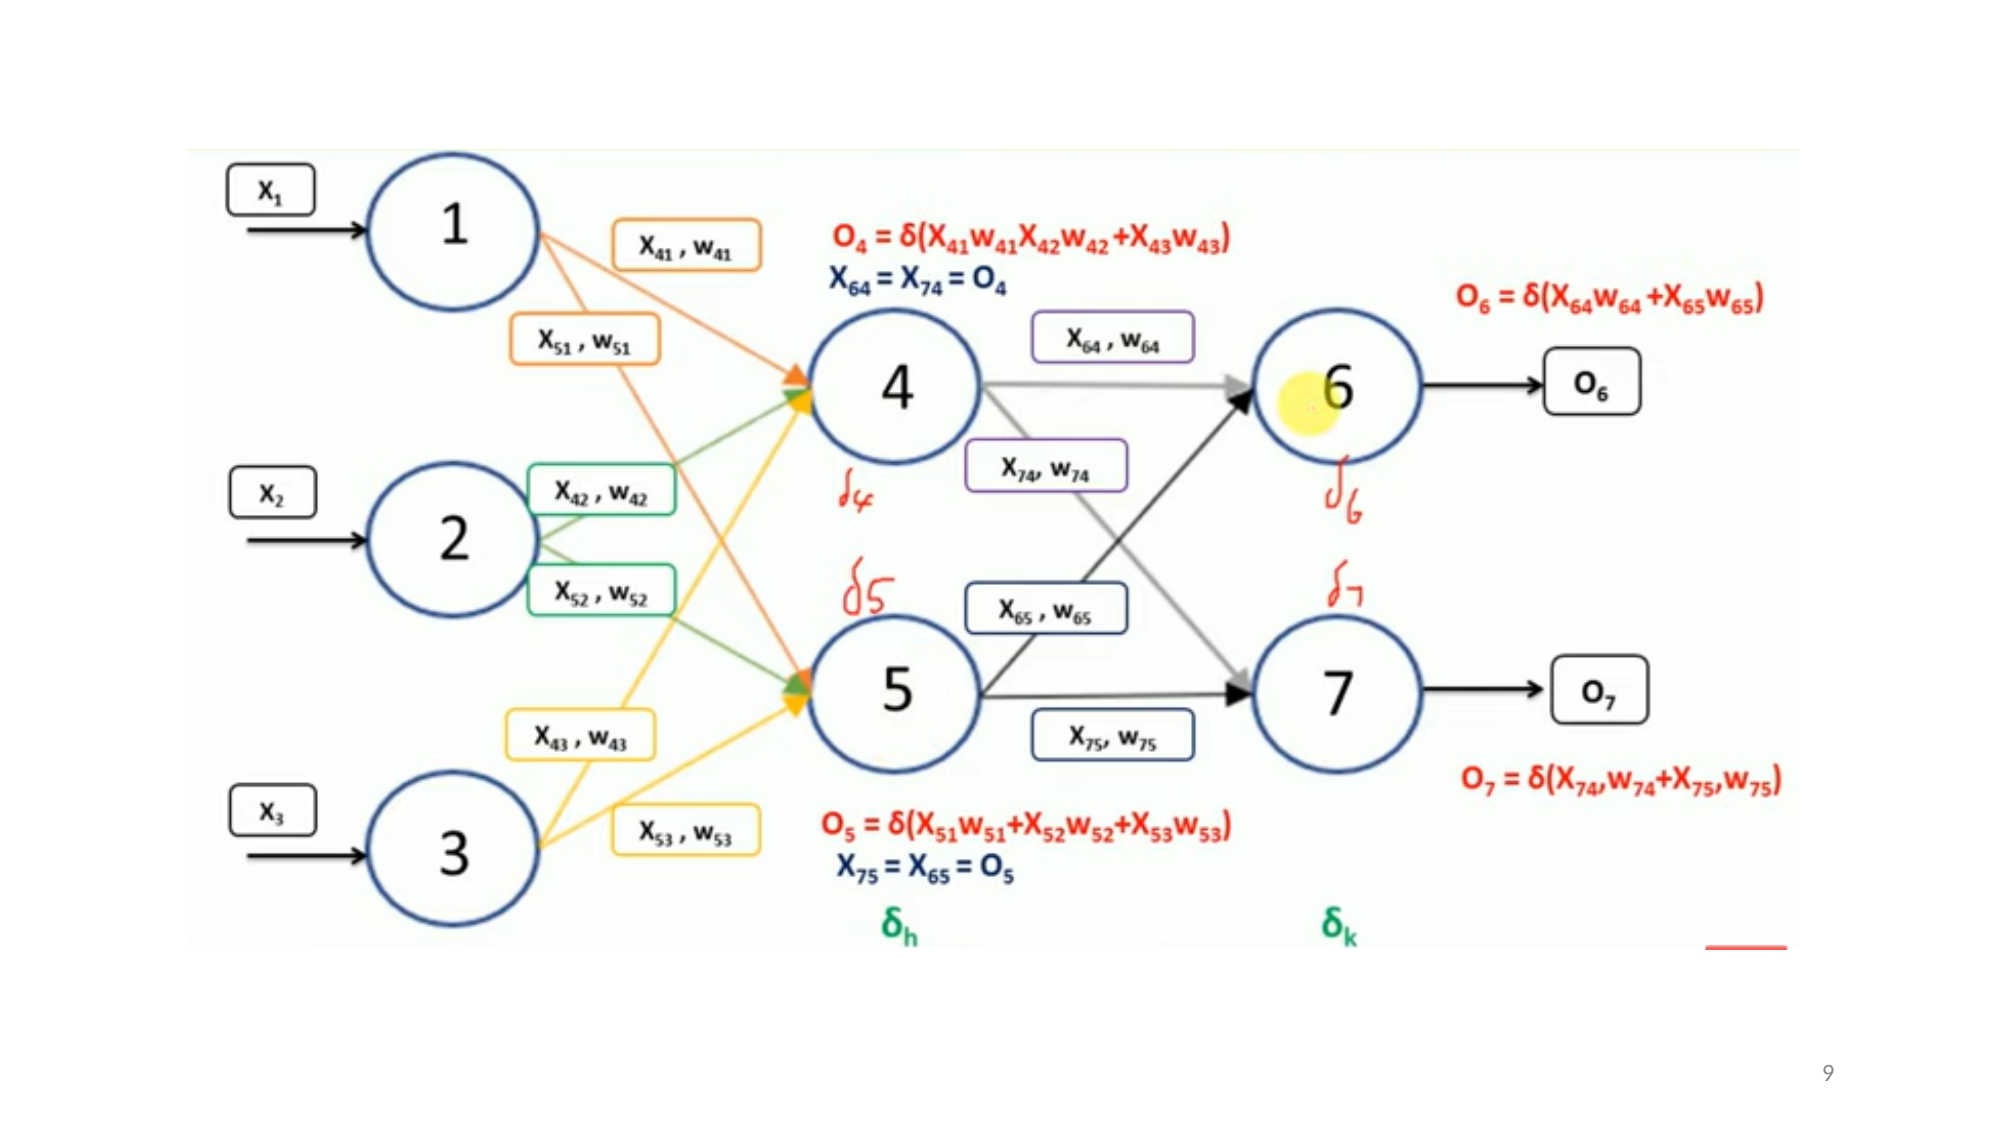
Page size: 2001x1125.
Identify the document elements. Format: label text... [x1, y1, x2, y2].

picture [187, 149, 1801, 951]
slide_number 9 [1815, 1060, 1854, 1090]
